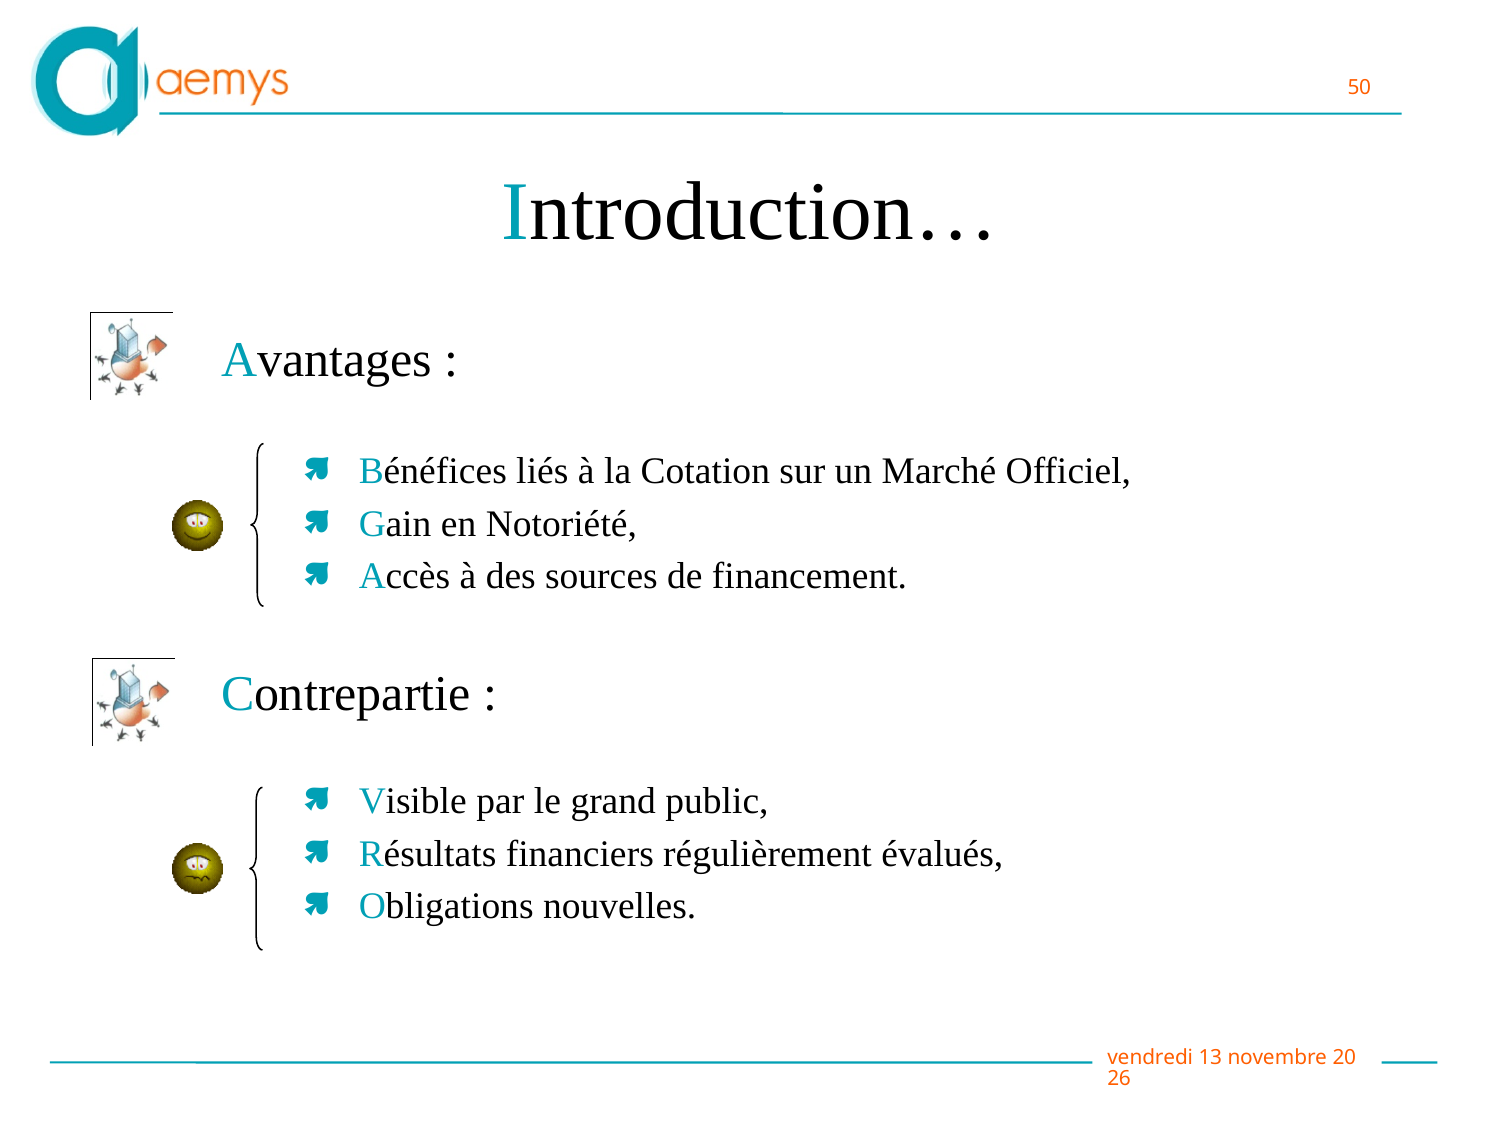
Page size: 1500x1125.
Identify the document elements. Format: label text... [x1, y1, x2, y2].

picture [172, 500, 224, 551]
picture [92, 658, 176, 747]
text_box [250, 443, 264, 607]
picture [172, 843, 224, 894]
text_box [249, 787, 263, 950]
picture [90, 312, 174, 401]
text_box Introduction… [112, 112, 1388, 300]
picture [29, 24, 290, 138]
text_box Avantages : Bénéfices liés à la Cotation sur un Marché Officiel, Gain en Notoriété, Accès à des sources de financement. Contrepartie : Visible par le grand public, Résultats financiers régulièrement évalués, Obligations nouvelles. [137, 318, 1413, 950]
